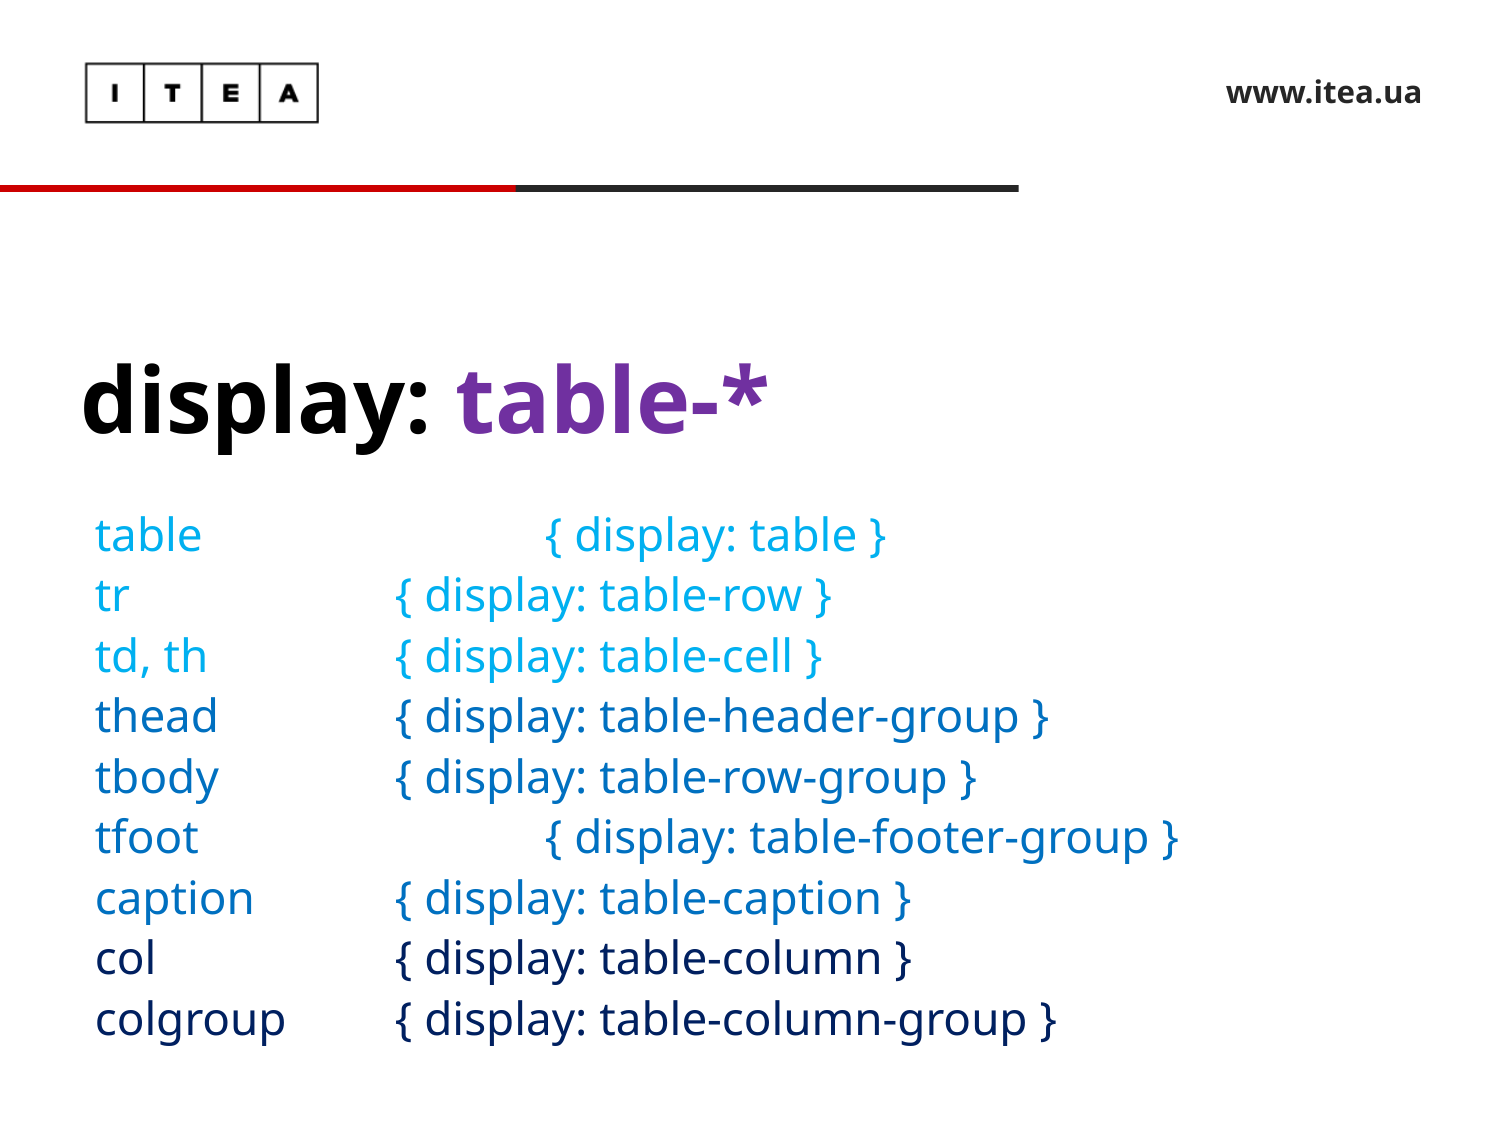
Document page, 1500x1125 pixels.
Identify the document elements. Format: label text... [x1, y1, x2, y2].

list table { display: table } tr { display: table-row } td, th { display: table-cell } thead { display: table-header-group } tbody { display: table-row-group } tfoot { display: table-footer-group } caption { display: table-caption } col { display: table-column } colgroup { display: table-column-group } [79, 492, 1421, 1036]
text_box [516, 185, 1019, 192]
text_box [0, 185, 516, 192]
picture [57, 49, 344, 133]
text_box www.itea.ua [1172, 66, 1477, 115]
title display: table-* [65, 323, 1425, 421]
